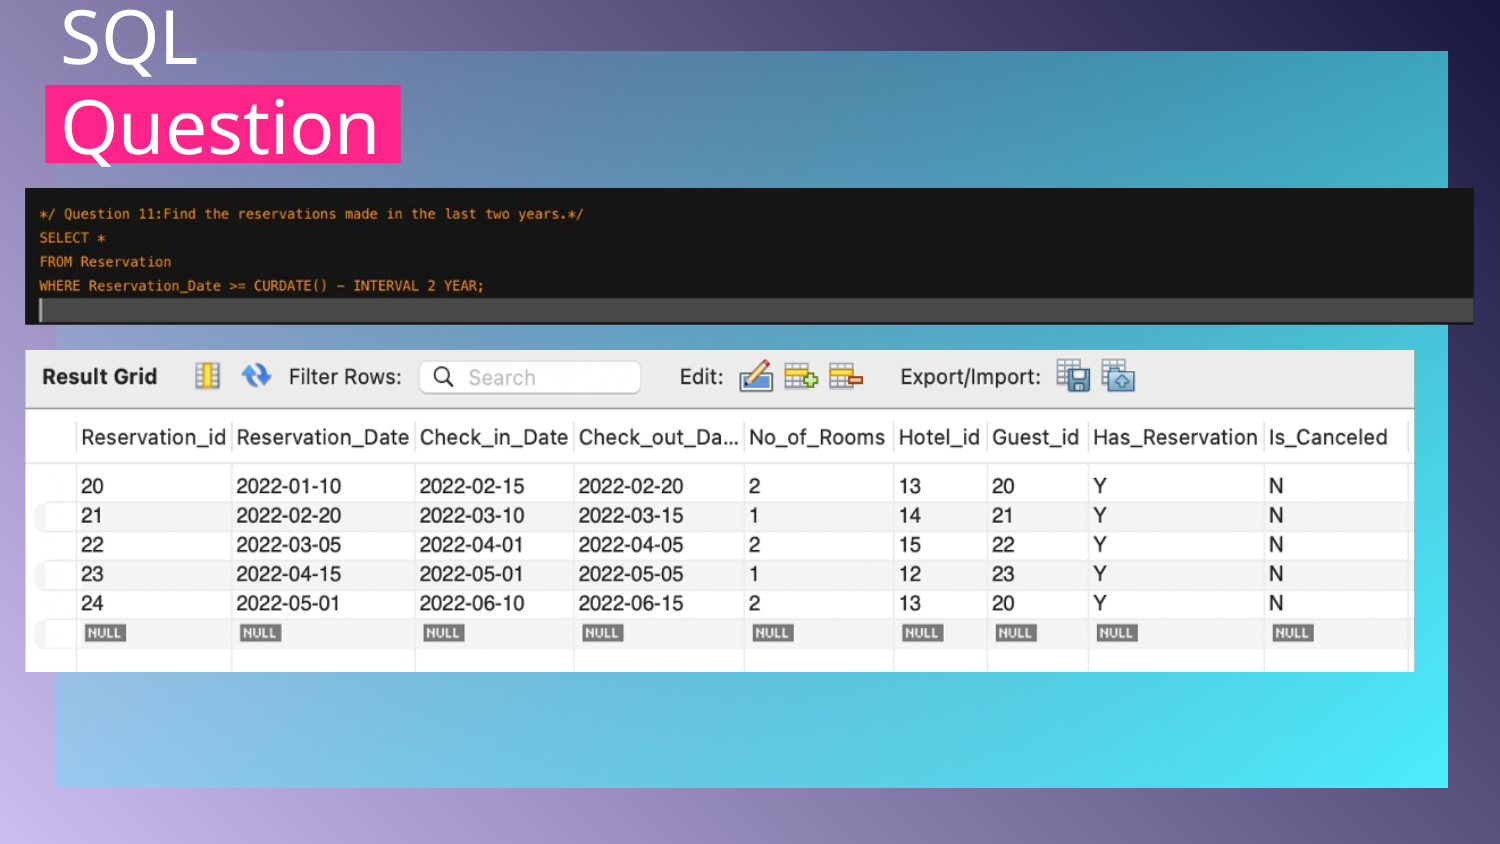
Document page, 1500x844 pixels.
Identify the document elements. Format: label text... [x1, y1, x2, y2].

picture [24, 350, 1416, 673]
picture [24, 188, 1476, 326]
title SQL Questions [45, 84, 401, 164]
